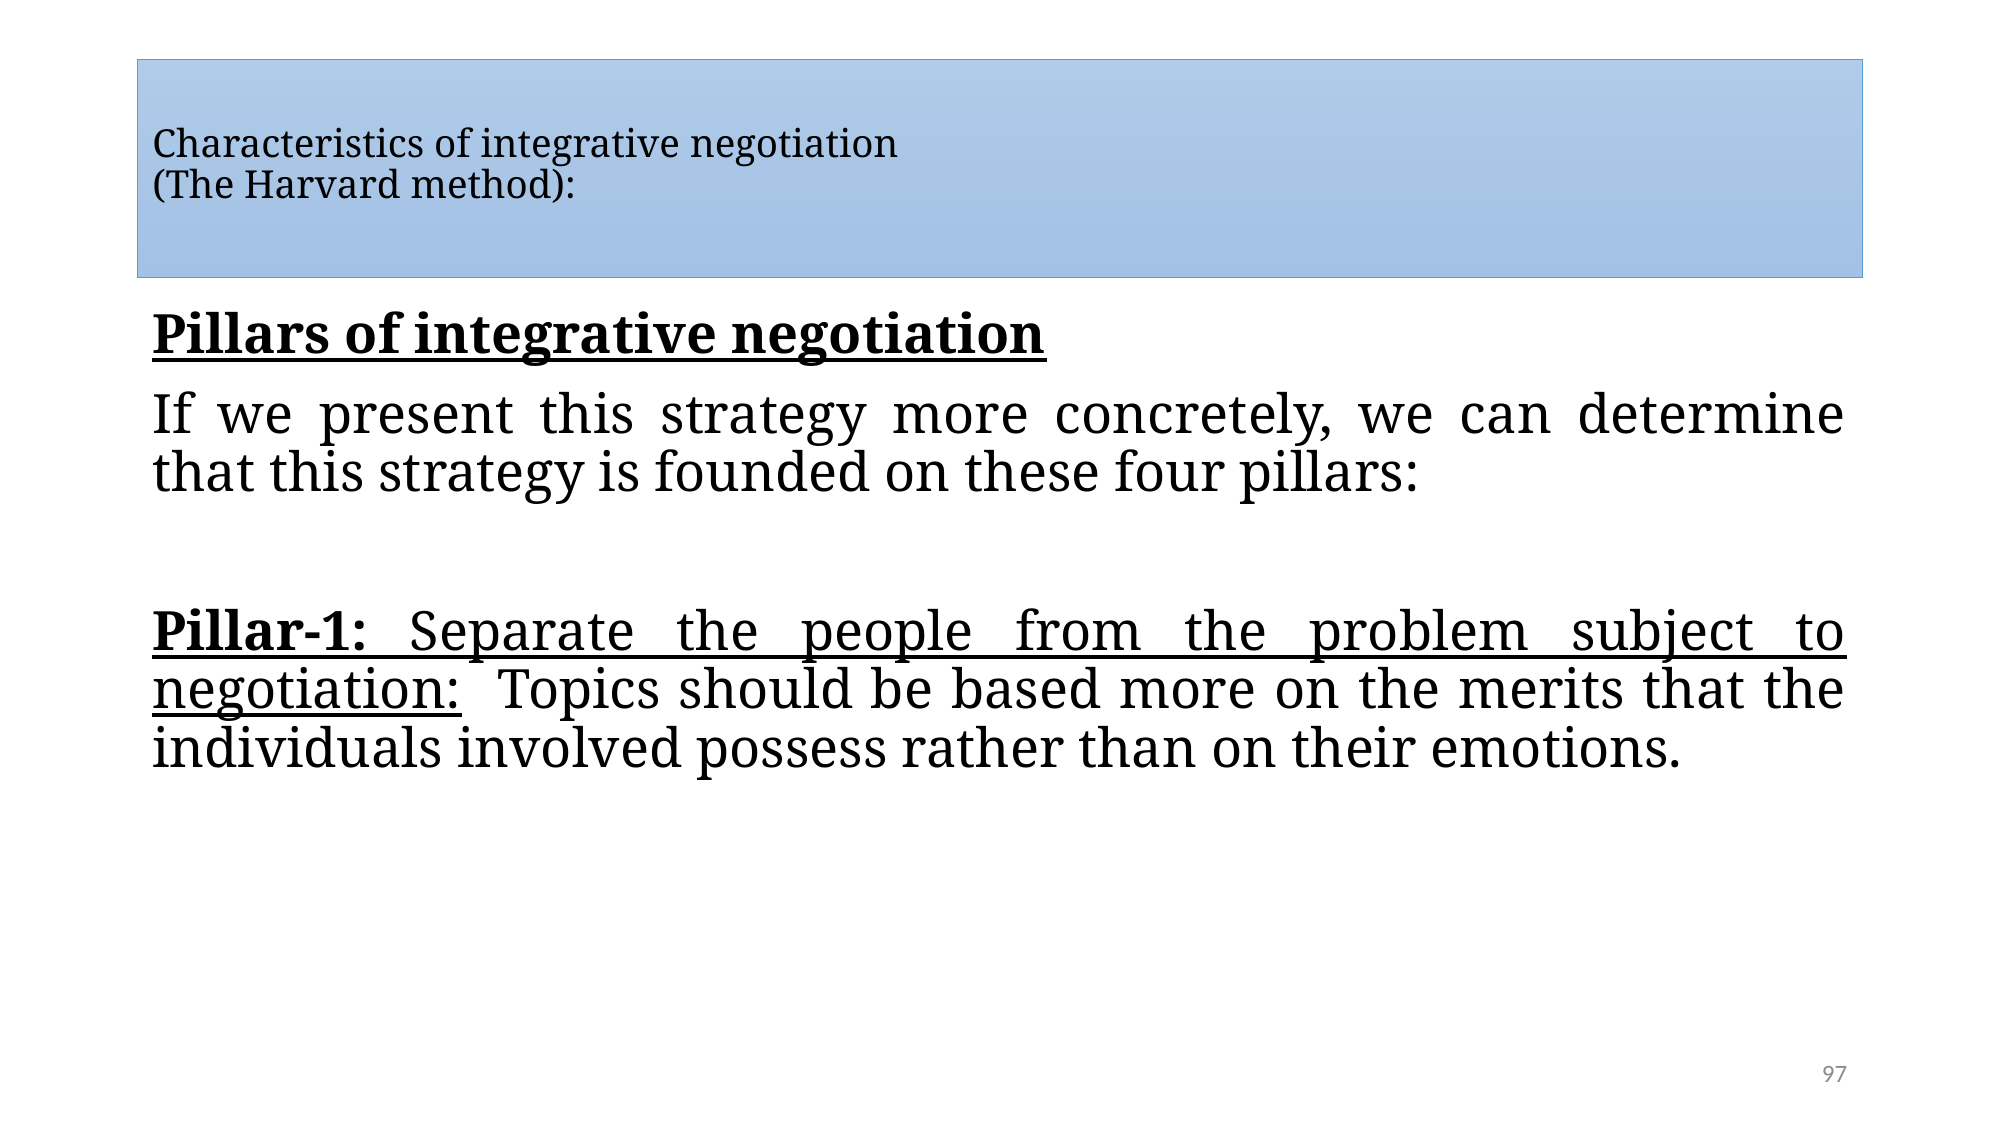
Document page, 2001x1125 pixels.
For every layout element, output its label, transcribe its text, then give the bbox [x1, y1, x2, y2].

slide_number 97 [1412, 1042, 1863, 1103]
title Characteristics of integrative negotiation (The Harvard method): [137, 59, 1863, 278]
list Pillars of integrative negotiation If we present this strategy more concretely, we can determine that this strategy is founded on these four pillars: Pillar-1: Separate the people from the problem subject to negotiation: Topics should be based more on the merits that the individuals involved possess rather than on their emotions. [137, 299, 1863, 1014]
